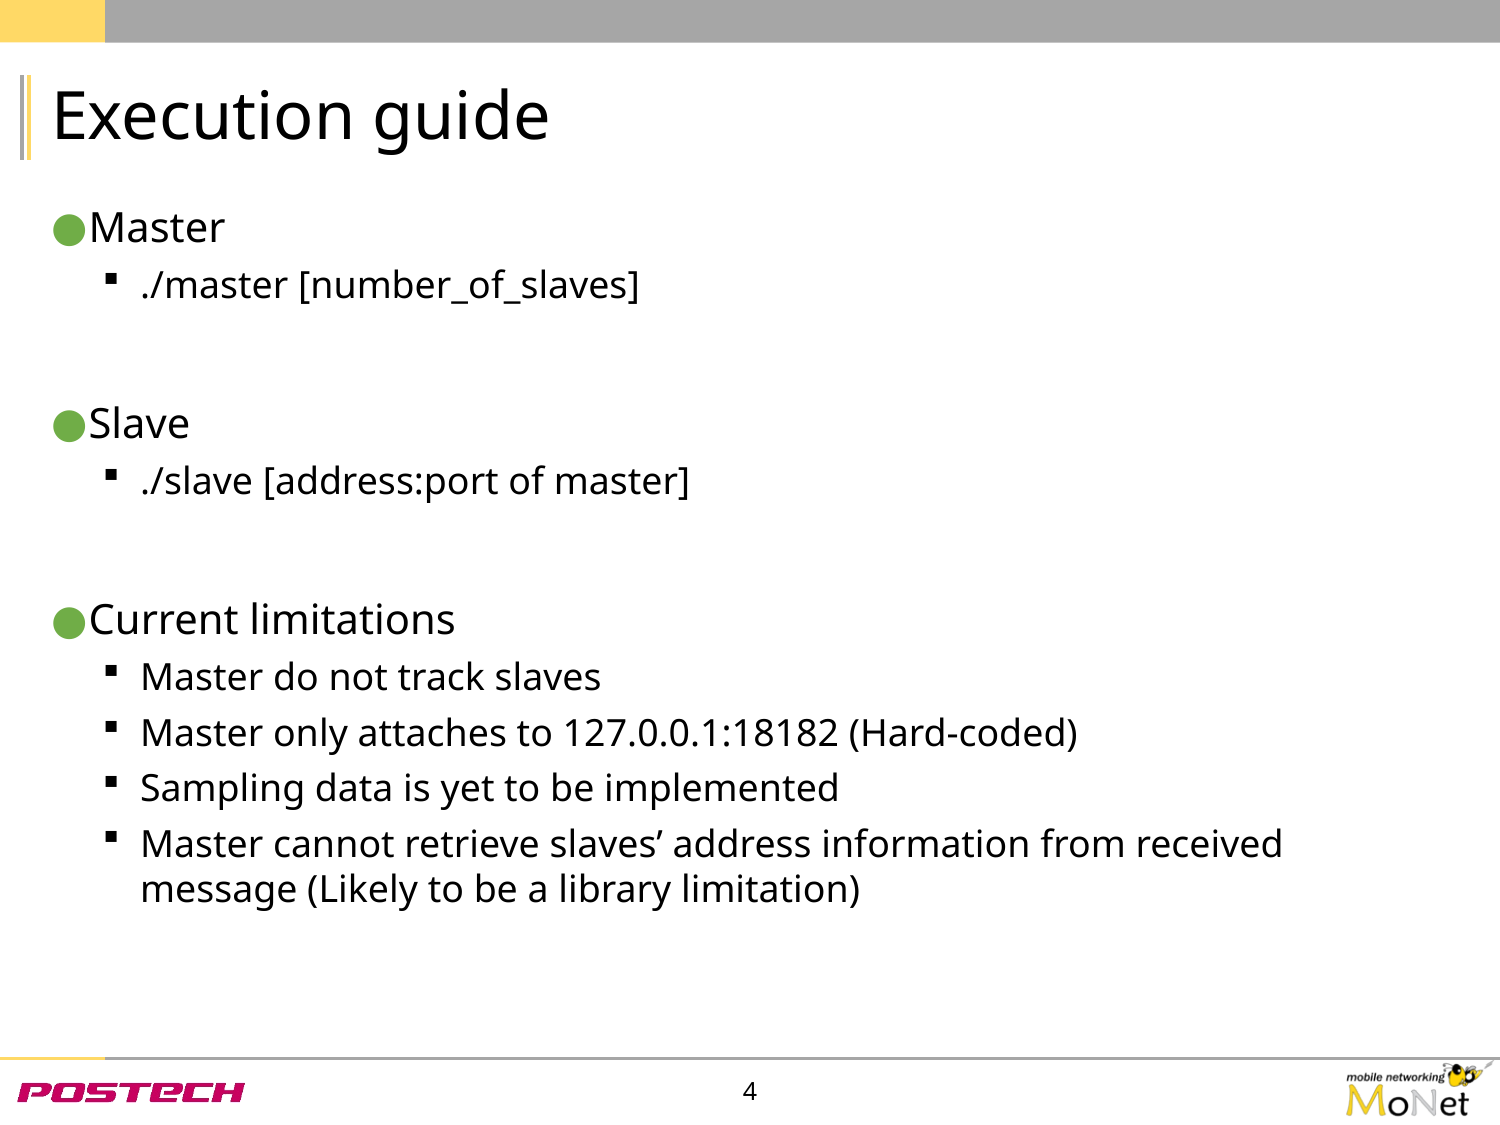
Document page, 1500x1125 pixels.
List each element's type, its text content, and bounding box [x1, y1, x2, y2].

picture [13, 1076, 248, 1109]
title Execution guide [36, 75, 1455, 161]
list Master ./master [number_of_slaves] Slave ./slave [address:port of master] Current limitations Master do not track slaves Master only attaches to 127.0.0.1:18182 (Hard-coded) Sampling data is yet to be implemented Master cannot retrieve slaves’ address information from received message (Likely to be a library limitation) [36, 192, 1455, 1039]
picture [1343, 1060, 1500, 1125]
